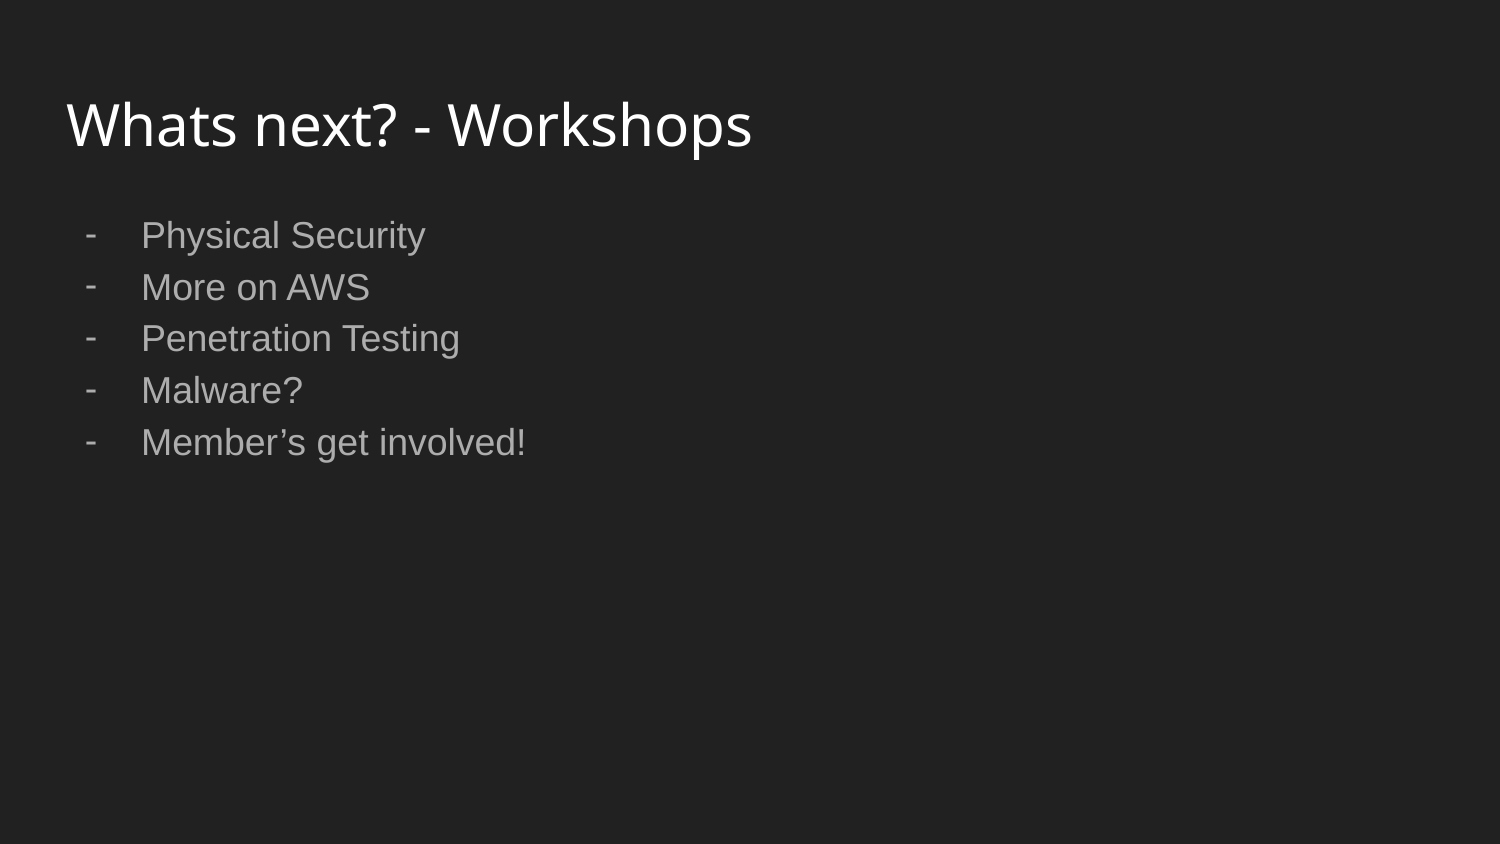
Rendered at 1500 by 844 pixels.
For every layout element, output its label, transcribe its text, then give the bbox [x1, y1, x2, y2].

list Physical Security More on AWS Penetration Testing Malware? Member’s get involved! [51, 189, 1449, 750]
title Whats next? - Workshops [51, 72, 1449, 167]
